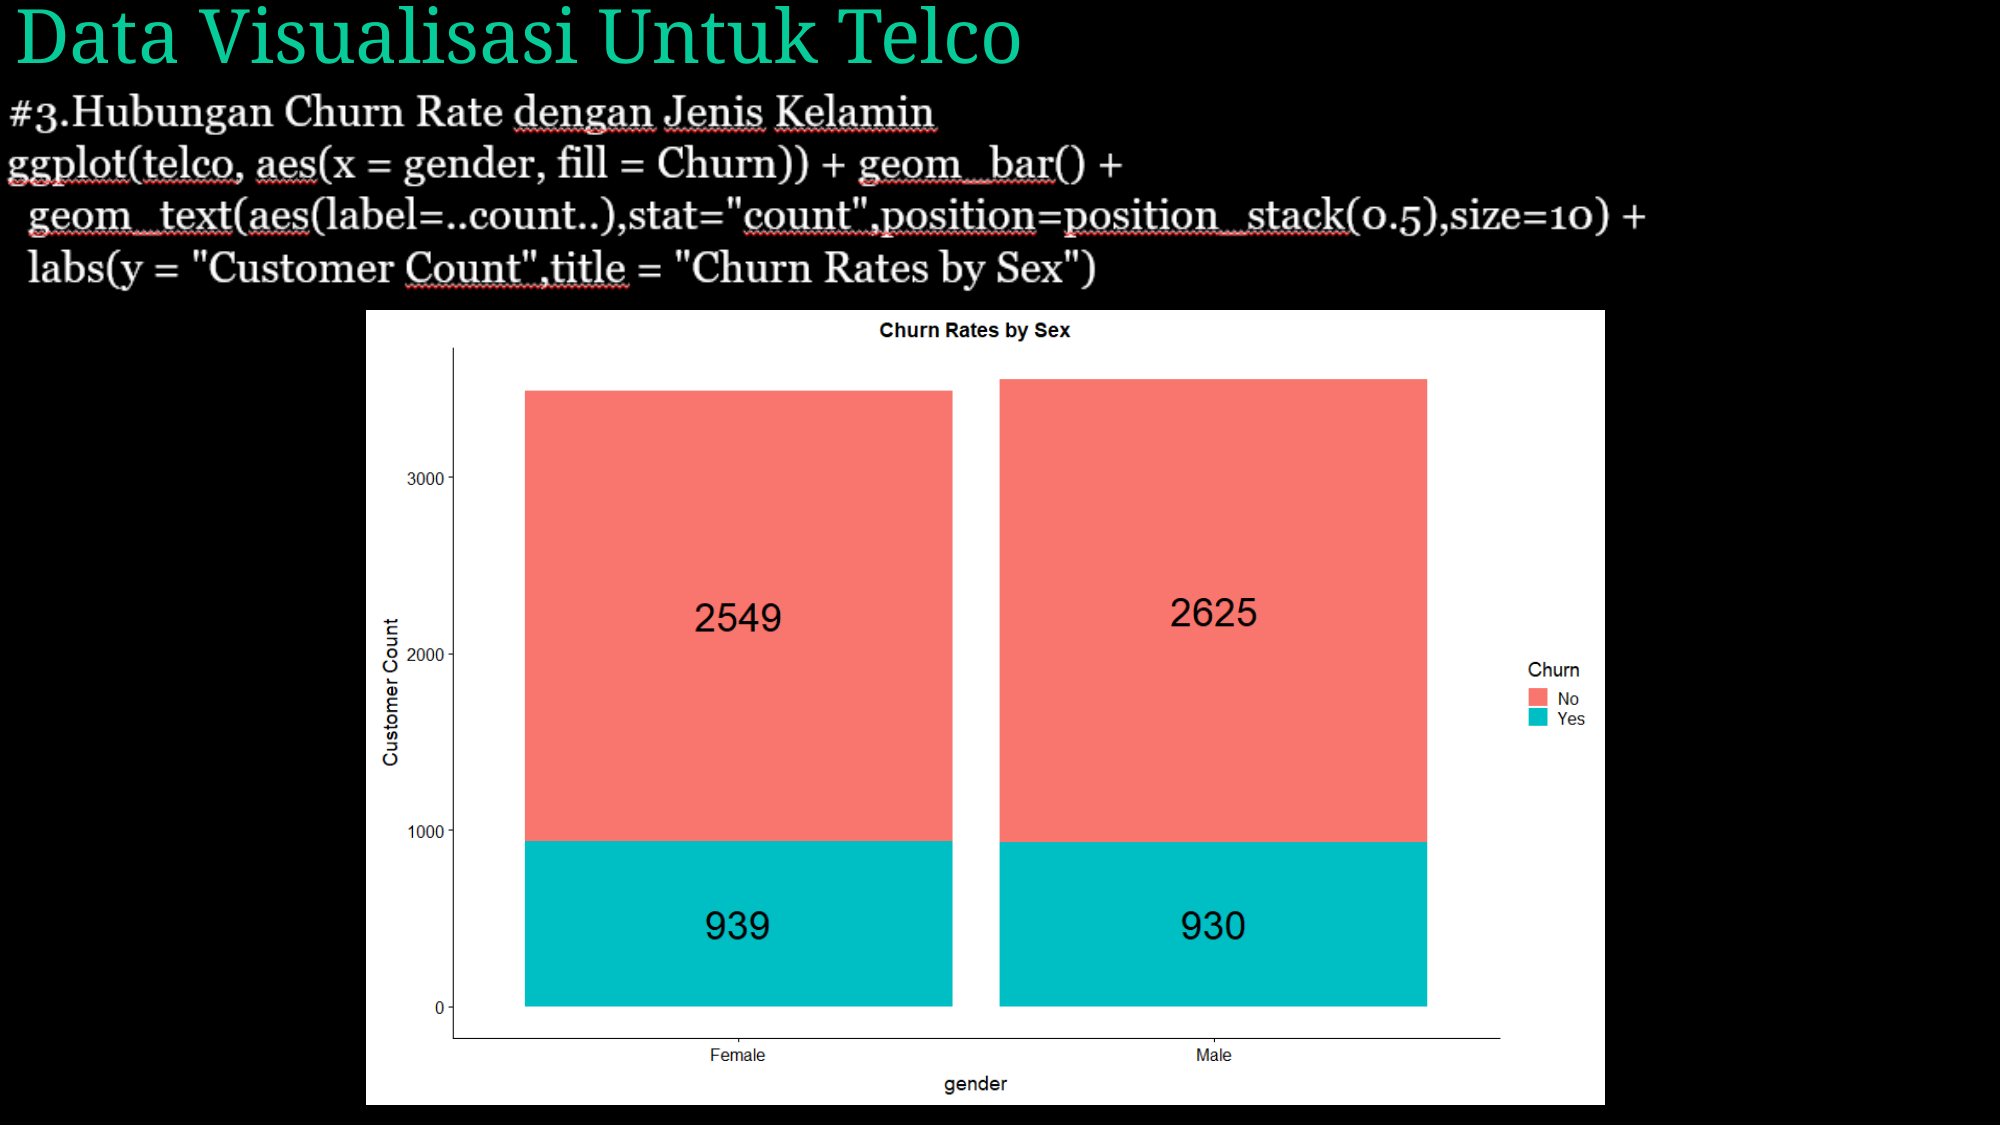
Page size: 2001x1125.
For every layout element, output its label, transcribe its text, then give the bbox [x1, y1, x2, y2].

picture [0, 87, 1676, 298]
picture [366, 310, 1605, 1105]
text_box Data Visualisasi Untuk Telco [0, 0, 1575, 87]
